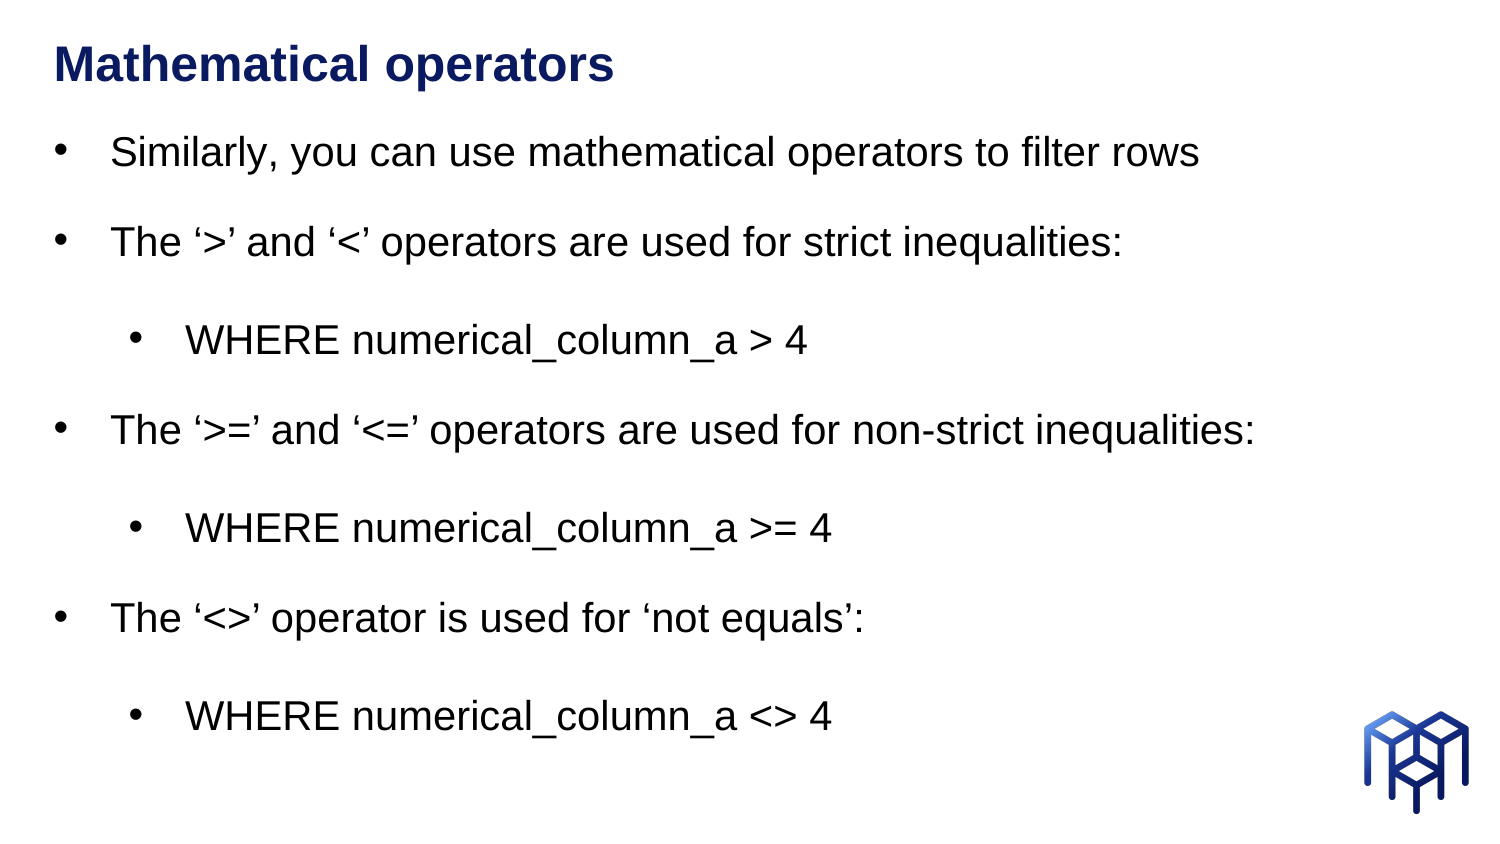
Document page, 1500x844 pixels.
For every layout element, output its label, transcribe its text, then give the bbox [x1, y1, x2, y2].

list Similarly, you can use mathematical operators to filter rows The ‘>’ and ‘<’ operators are used for strict inequalities: WHERE numerical_column_a > 4 The ‘>=’ and ‘<=’ operators are used for non-strict inequalities: WHERE numerical_column_a >= 4 The ‘<>’ operator is used for ‘not equals’: WHERE numerical_column_a <> 4 [38, 116, 1297, 726]
picture [1333, 676, 1500, 844]
title Mathematical operators [38, 23, 1398, 107]
